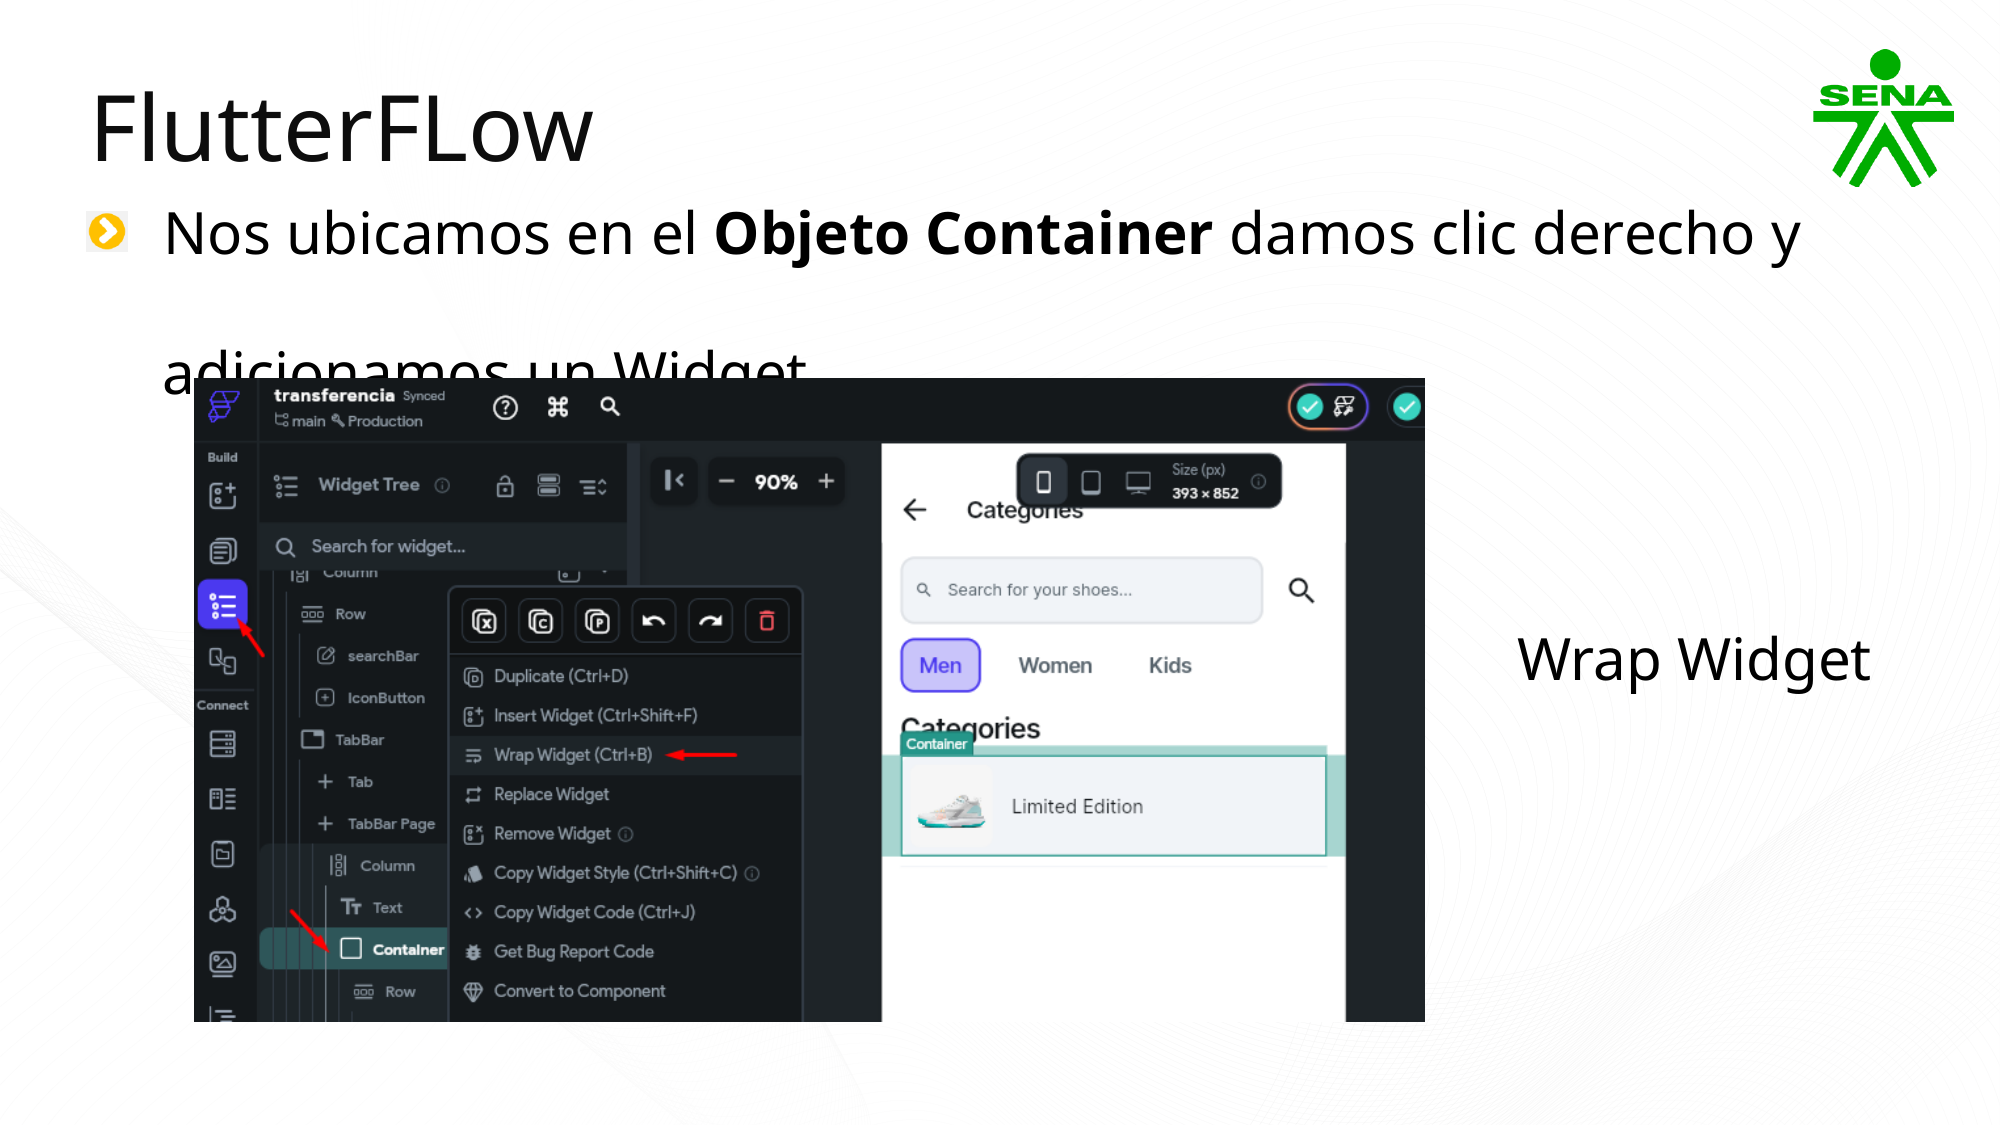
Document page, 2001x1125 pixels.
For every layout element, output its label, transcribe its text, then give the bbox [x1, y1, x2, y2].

text_box Wrap Widget [1471, 614, 1927, 699]
text_box Nos ubicamos en el Objeto Container damos clic derecho y adicionamos un Widget [71, 189, 1829, 414]
text_box FlutterFLow [74, 75, 1800, 186]
picture [0, 0, 2000, 1125]
